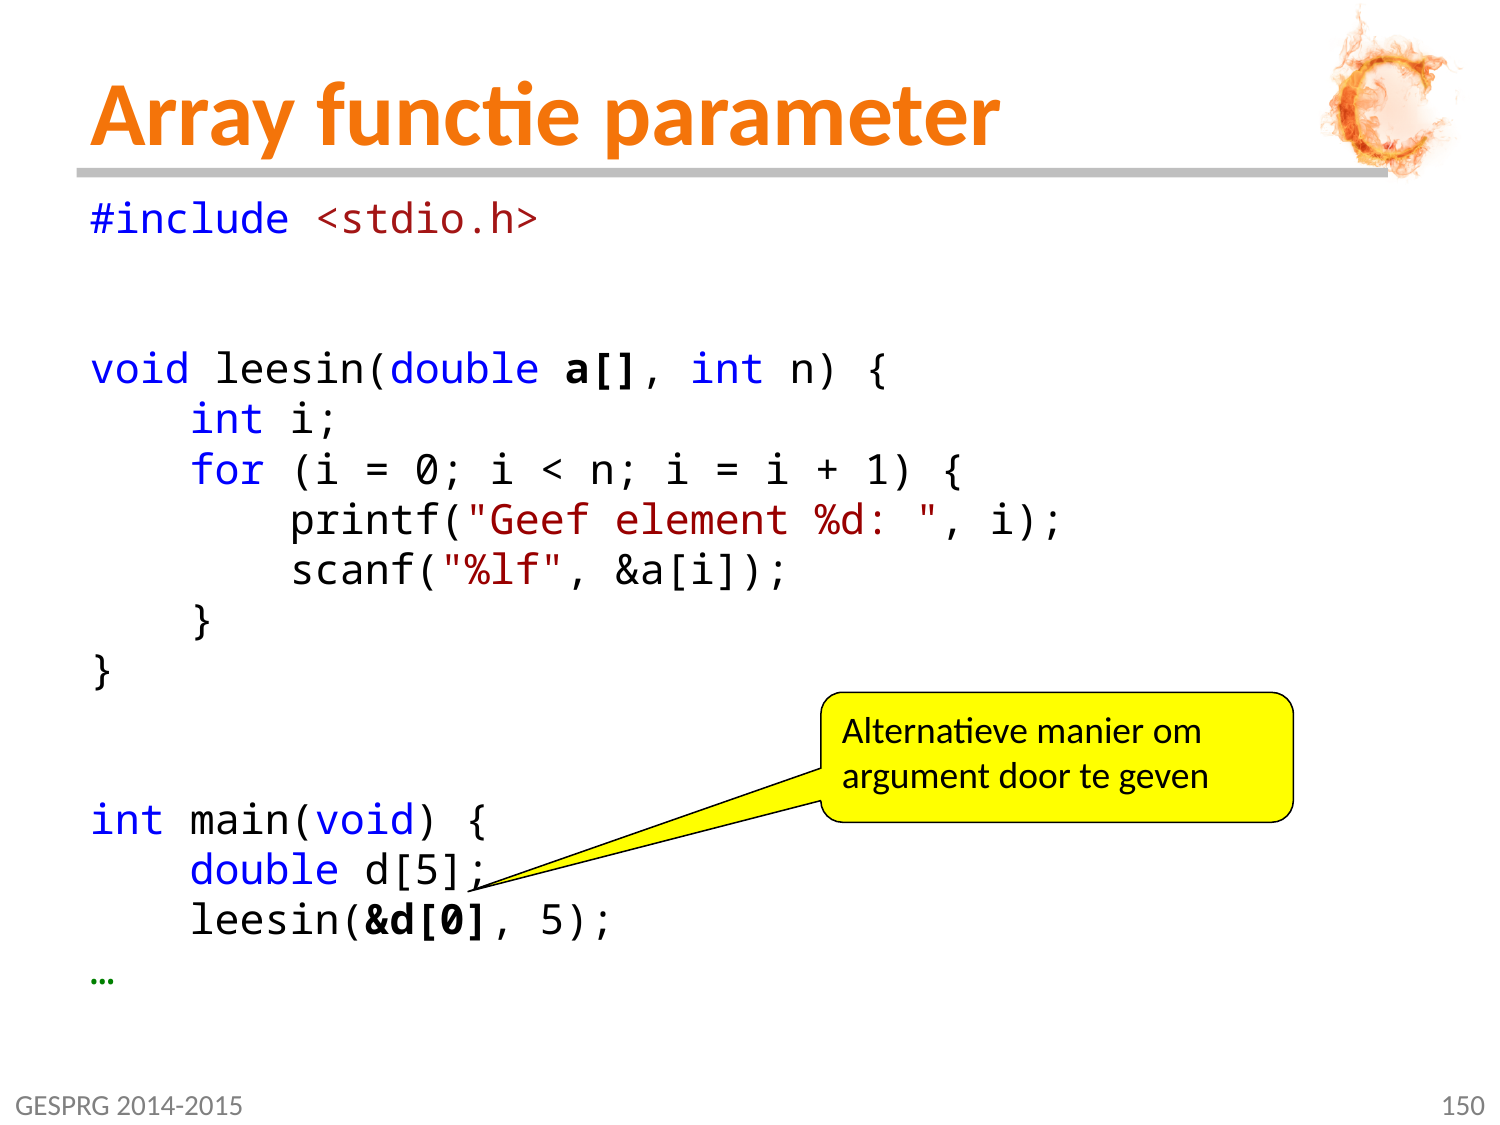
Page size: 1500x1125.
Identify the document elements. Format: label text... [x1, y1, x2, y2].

picture [1316, 0, 1471, 185]
title Array functie parameter [75, 45, 1425, 173]
slide_number 150 [1149, 1082, 1500, 1125]
slide_number GESPRG 2014-2015 [0, 1082, 350, 1125]
text_box Alternatieve manier om argument door te geven [467, 692, 1294, 892]
text_box #include <stdio.h> void leesin(double a[], int n) { int i; for (i = 0; i < n; i = i + 1) { printf("Geef element %d: ", i); scanf("%lf", &a[i]); } } int main(void) { double d[5]; leesin(&d[0], 5); … [74, 184, 1436, 1051]
